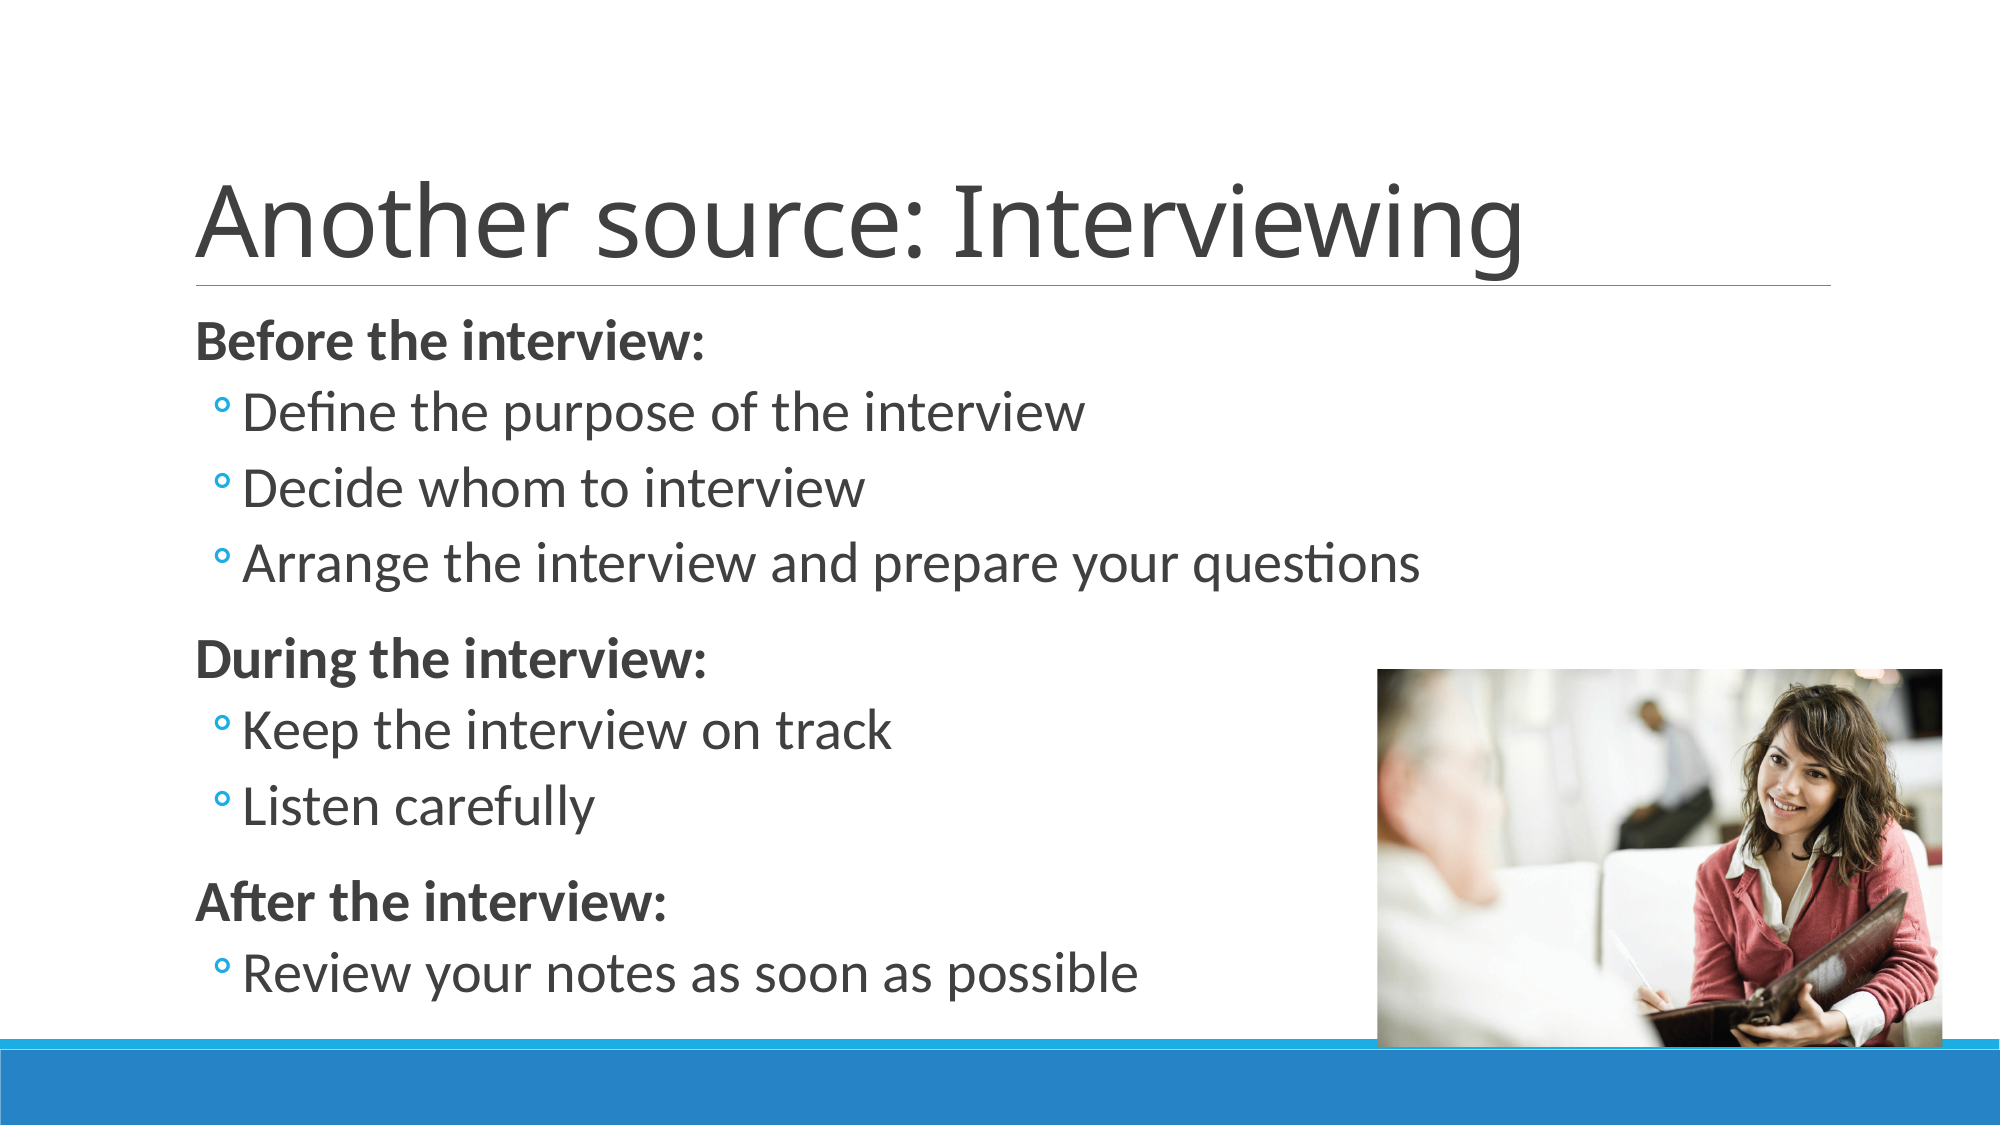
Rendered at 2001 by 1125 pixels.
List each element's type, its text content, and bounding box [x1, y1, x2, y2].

picture [1376, 668, 1943, 1048]
list Before the interview: Define the purpose of the interview Decide whom to interview Arrange the interview and prepare your questions During the interview: Keep the interview on track Listen carefully After the interview: Review your notes as soon as possible [180, 302, 1830, 1030]
title Another source: Interviewing [180, 47, 1830, 285]
